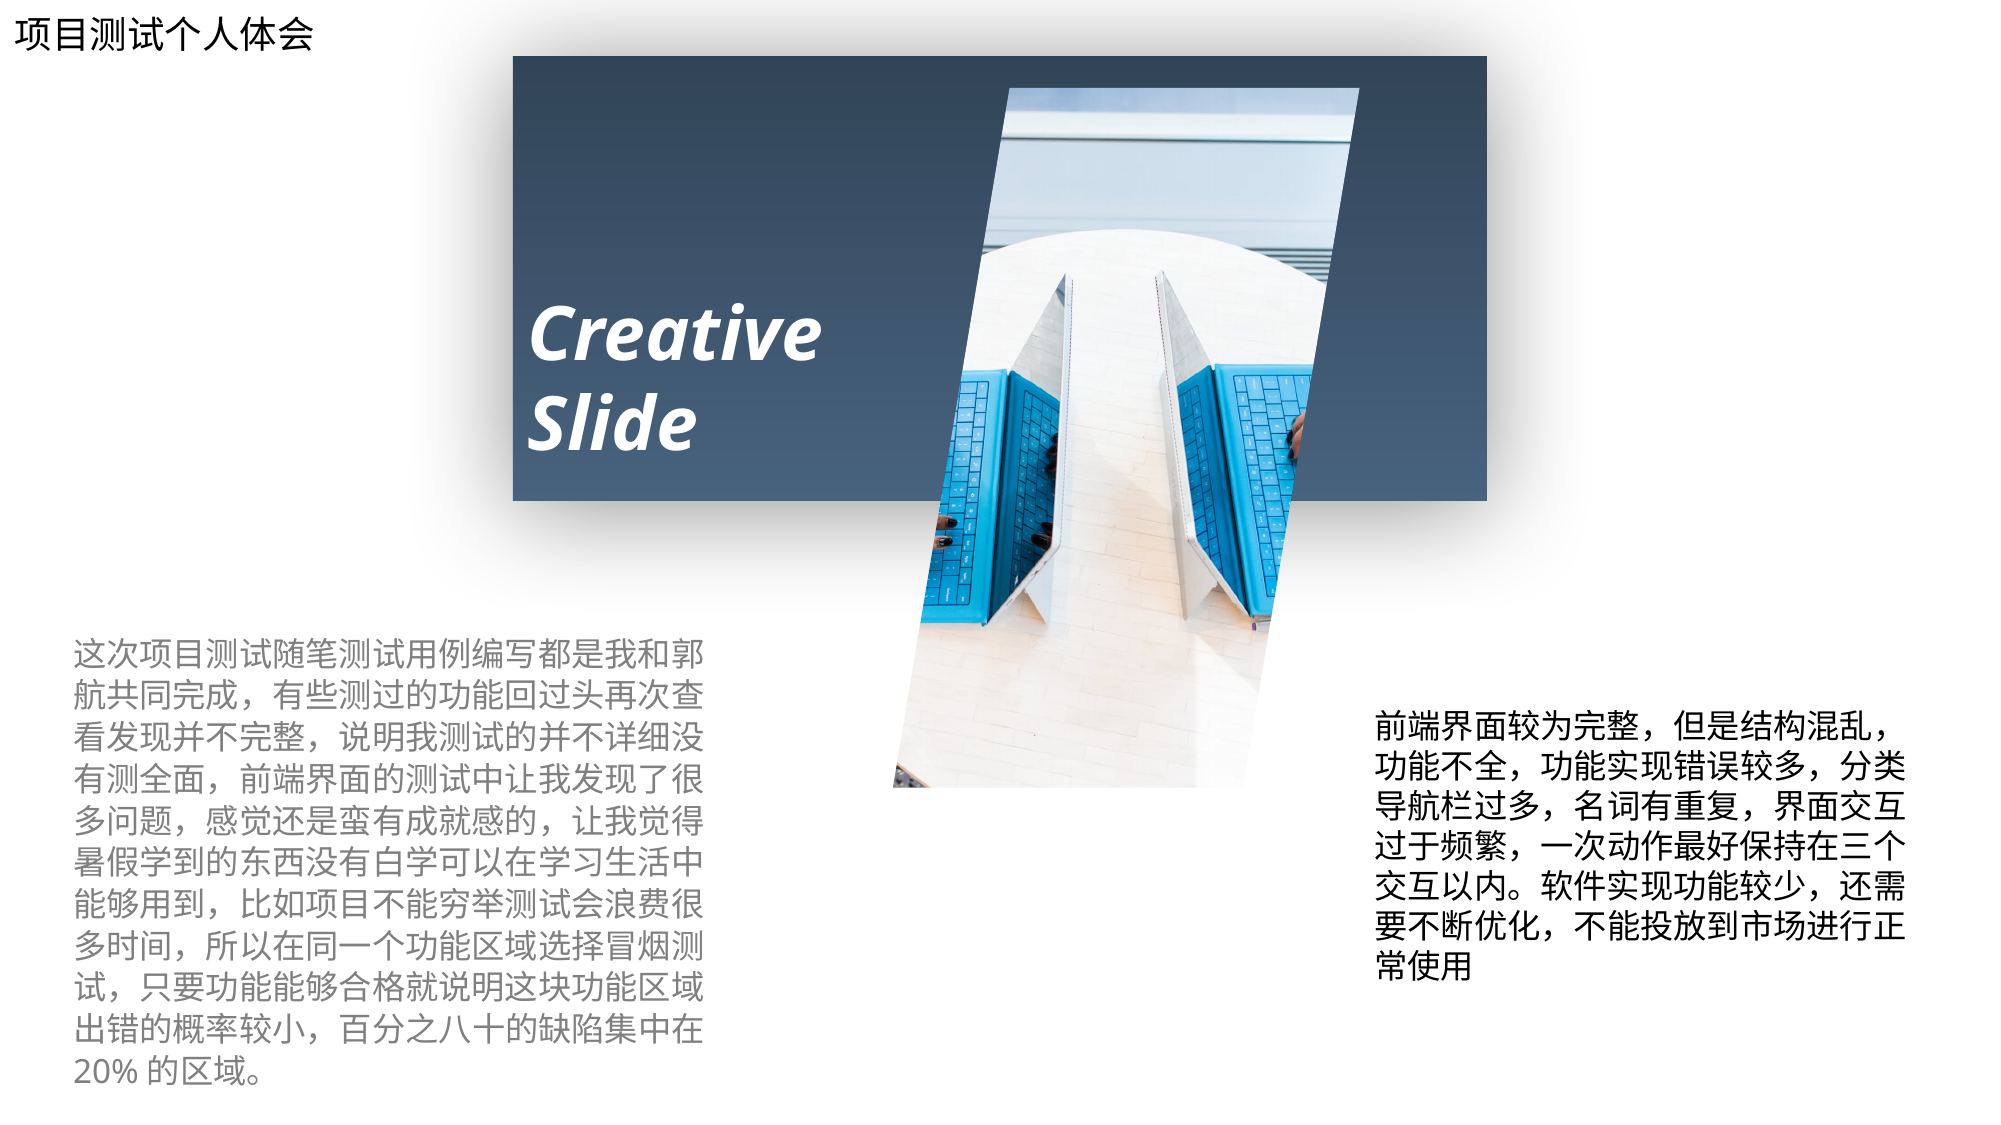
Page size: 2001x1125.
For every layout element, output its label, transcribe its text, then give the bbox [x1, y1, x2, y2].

text_box [512, 56, 1488, 502]
text_box 项目测试个人体会 [0, 3, 437, 63]
text_box Creative Slide [513, 277, 908, 473]
text_box 这次项目测试随笔测试用例编写都是我和郭航共同完成，有些测过的功能回过头再次查看发现并不完整，说明我测试的并不详细没有测全面，前端界面的测试中让我发现了很多问题，感觉还是蛮有成就感的，让我觉得暑假学到的东西没有白学可以在学习生活中能够用到，比如项目不能穷举测试会浪费很多时间，所以在同一个功能区域选择冒烟测试，只要功能能够合格就说明这块功能区域出错的概率较小，百分之八十的缺陷集中在20%的区域。 [58, 623, 738, 1098]
text_box 前端界面较为完整，但是结构混乱，功能不全，功能实现错误较多，分类导航栏过多，名词有重复，界面交互过于频繁，一次动作最好保持在三个交互以内。软件实现功能较少，还需要不断优化，不能投放到市场进行正常使用 [1359, 698, 1953, 993]
text_box [892, 87, 1360, 788]
